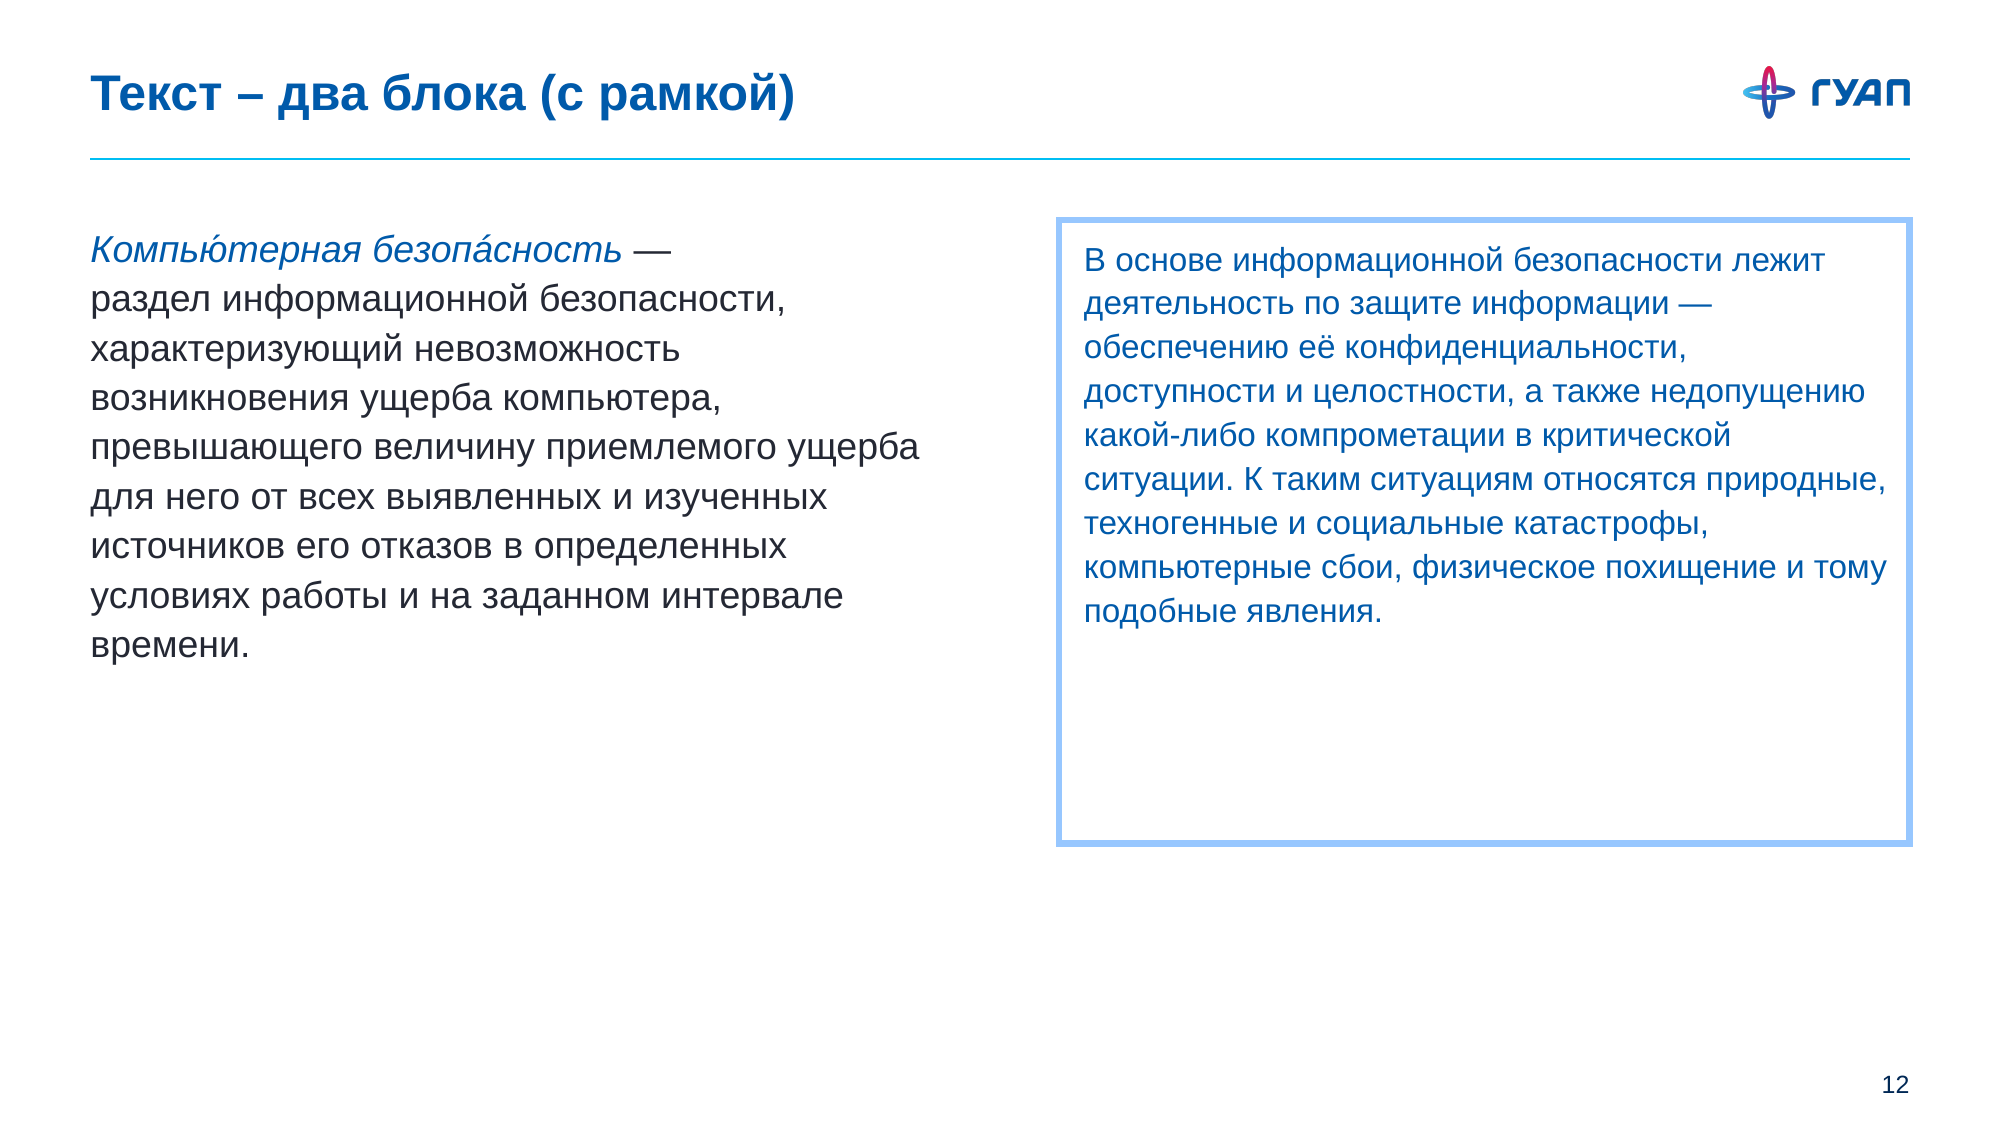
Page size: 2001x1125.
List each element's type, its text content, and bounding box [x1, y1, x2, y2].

picture [1743, 66, 1910, 119]
title Текст – два блока (с рамкой) [90, 66, 1667, 122]
list Компью́терная безопáсность — раздел информационной безопасности, характеризующий невозможность возникновения ущерба компьютера, превышающего величину приемлемого ущерба для него от всех выявленных и изученных источников его отказов в определенных условиях работы и на заданном интервале времени. [90, 220, 941, 1047]
text_box [1059, 219, 1910, 844]
